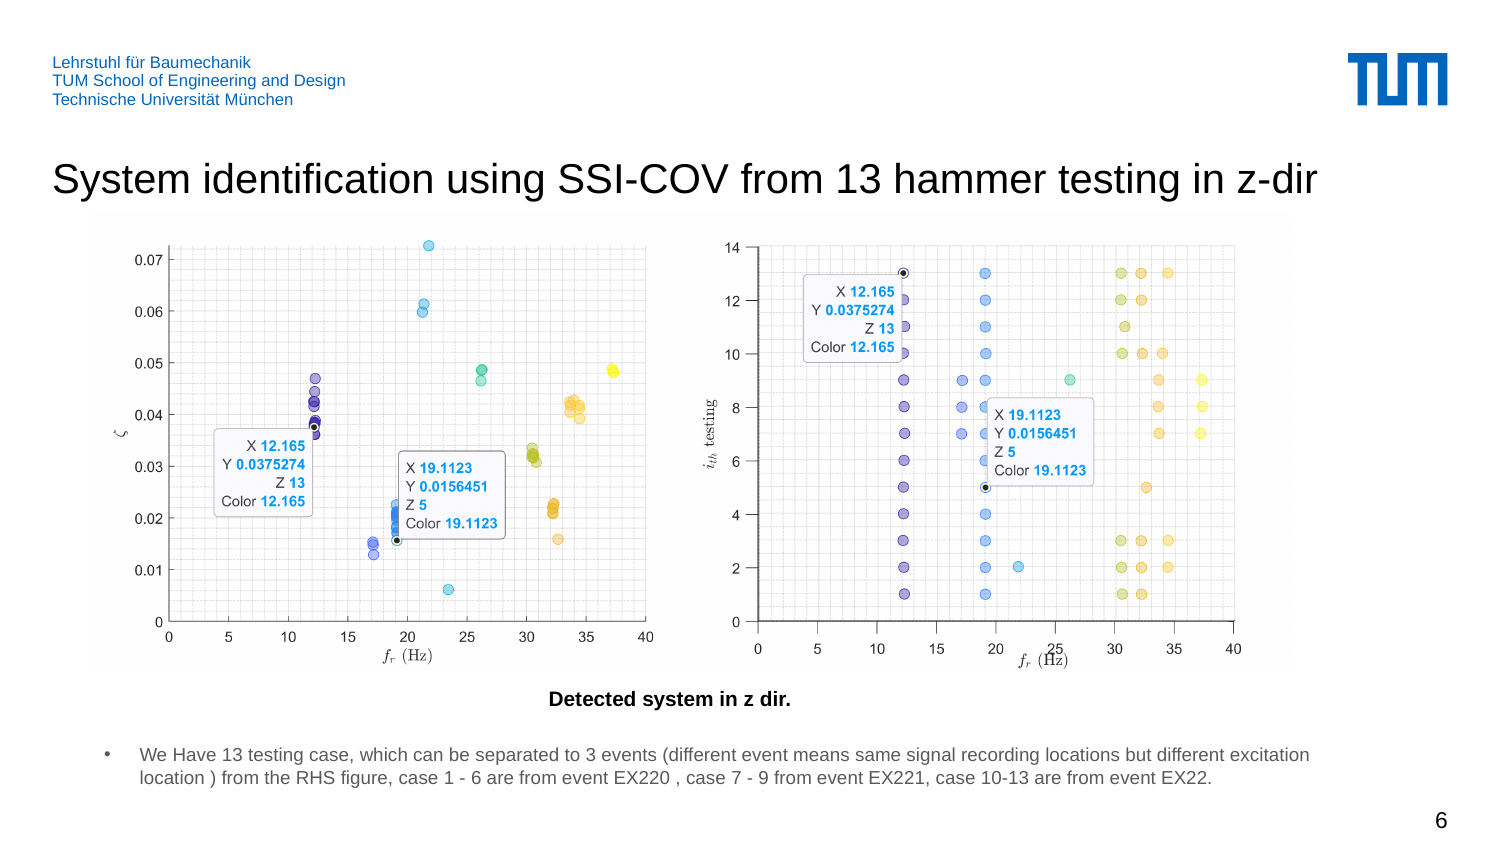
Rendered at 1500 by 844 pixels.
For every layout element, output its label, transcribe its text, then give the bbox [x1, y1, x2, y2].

text_box We Have 13 testing case, which can be separated to 3 events (different event means same signal recording locations but different excitation location ) from the RHS figure, case 1 - 6 are from event EX220 , case 7 - 9 from event EX221, case 10-13 are from event EX22. [89, 735, 1339, 796]
slide_number 6 [1111, 796, 1448, 842]
picture [89, 210, 1293, 672]
title System identification using SSI-COV from 13 hammer testing in z-dir [51, 134, 1449, 196]
text_box Detected system in z dir. [548, 682, 809, 711]
